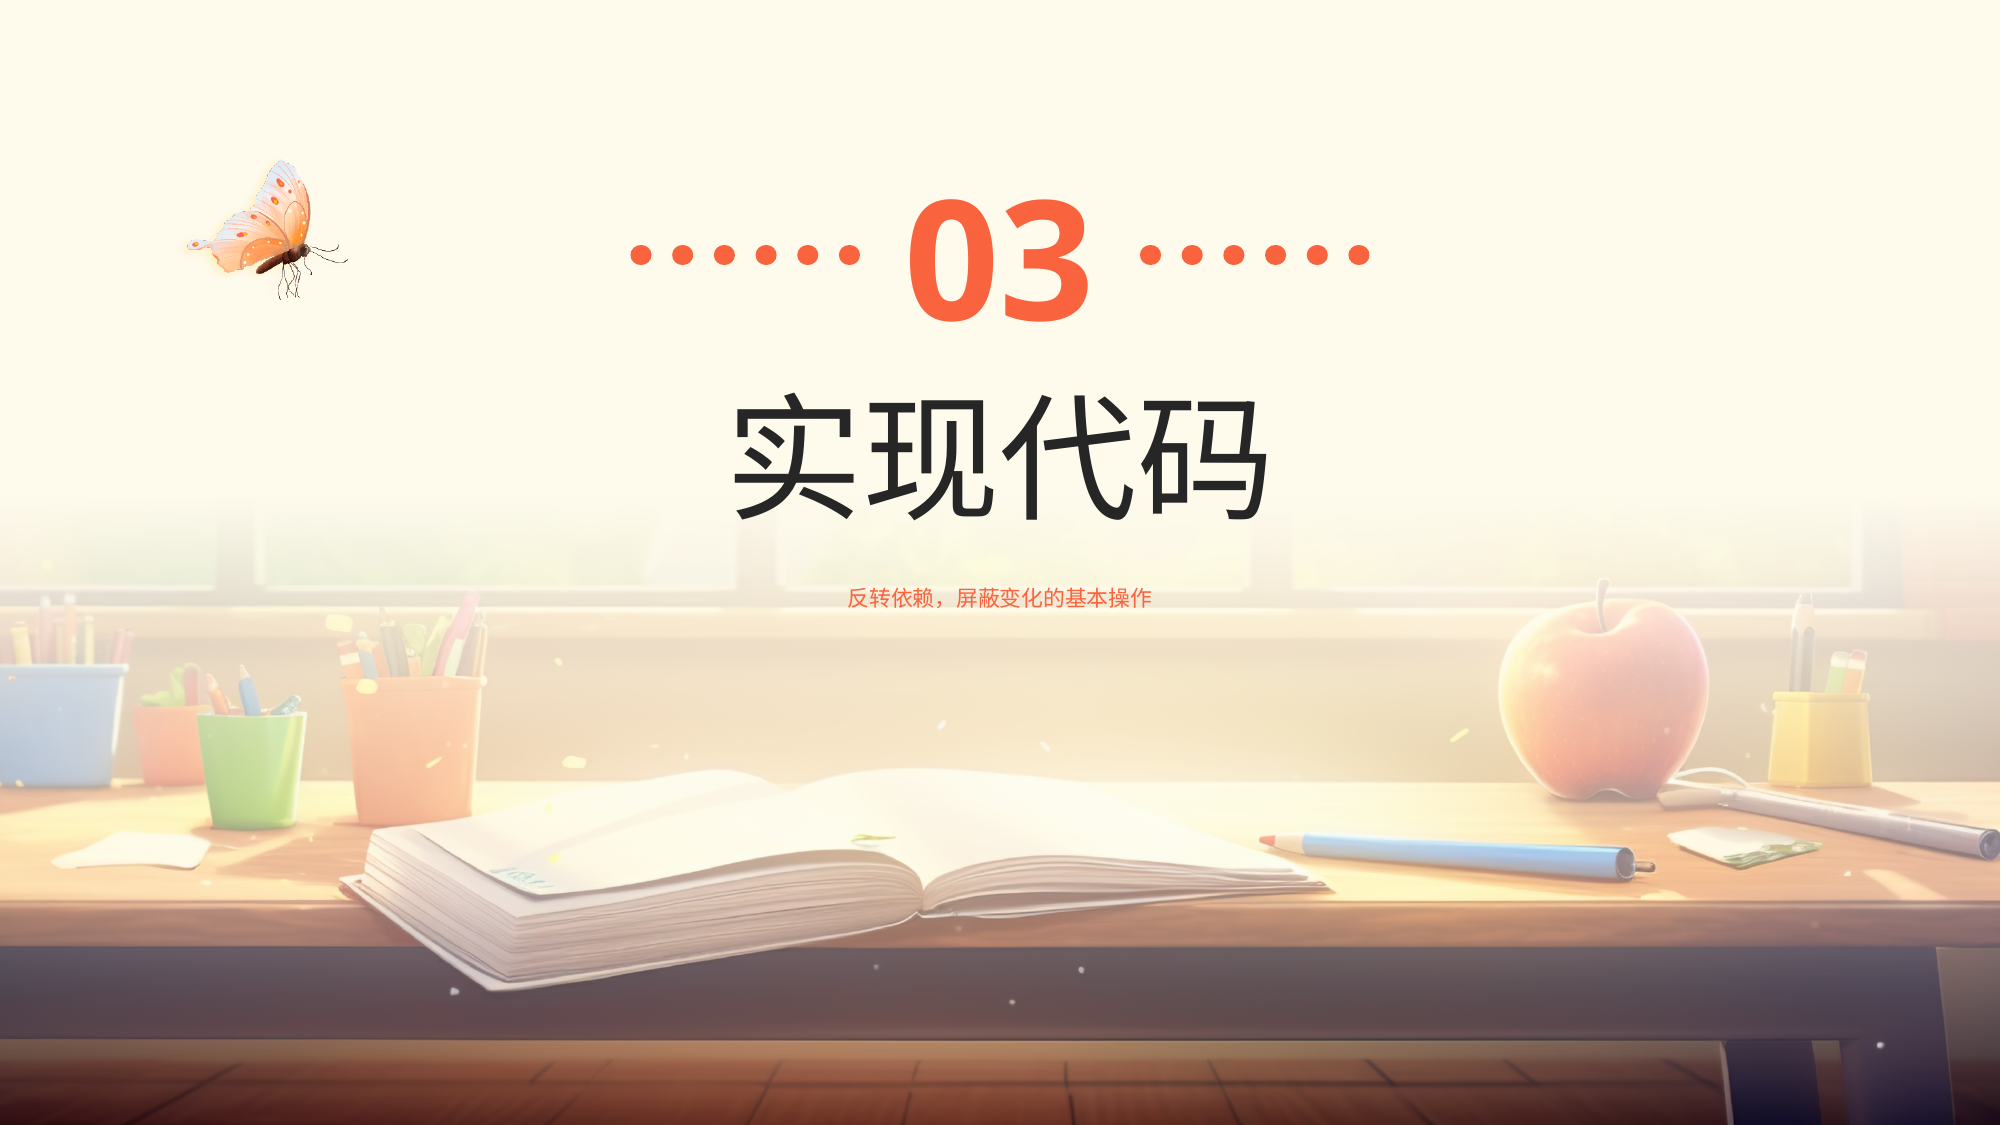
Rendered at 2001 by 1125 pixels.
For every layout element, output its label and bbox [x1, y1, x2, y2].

text_box [639, 146, 1361, 364]
picture [179, 146, 368, 335]
text_box [0, 0, 2000, 1125]
